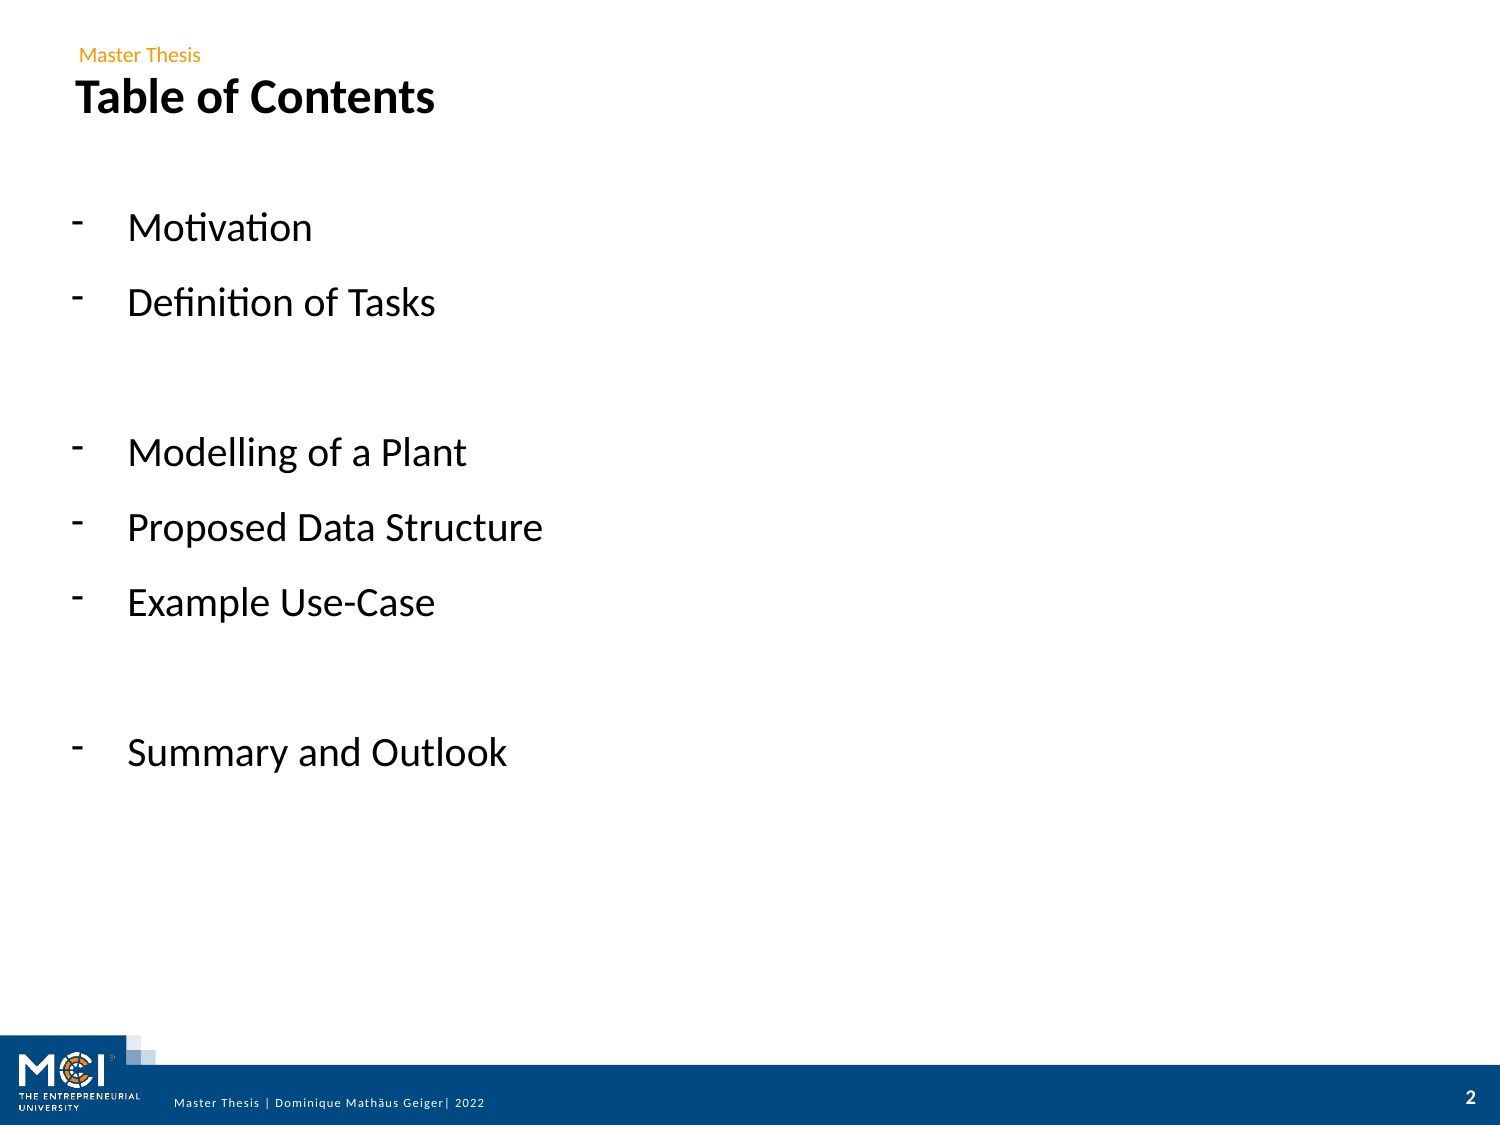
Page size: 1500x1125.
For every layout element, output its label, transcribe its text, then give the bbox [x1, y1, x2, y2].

title Table of Contents [60, 55, 1452, 122]
list Motivation Definition of Tasks Modelling of a Plant Proposed Data Structure Example Use-Case Summary and Outlook [56, 167, 1447, 1024]
picture [19, 1052, 140, 1111]
